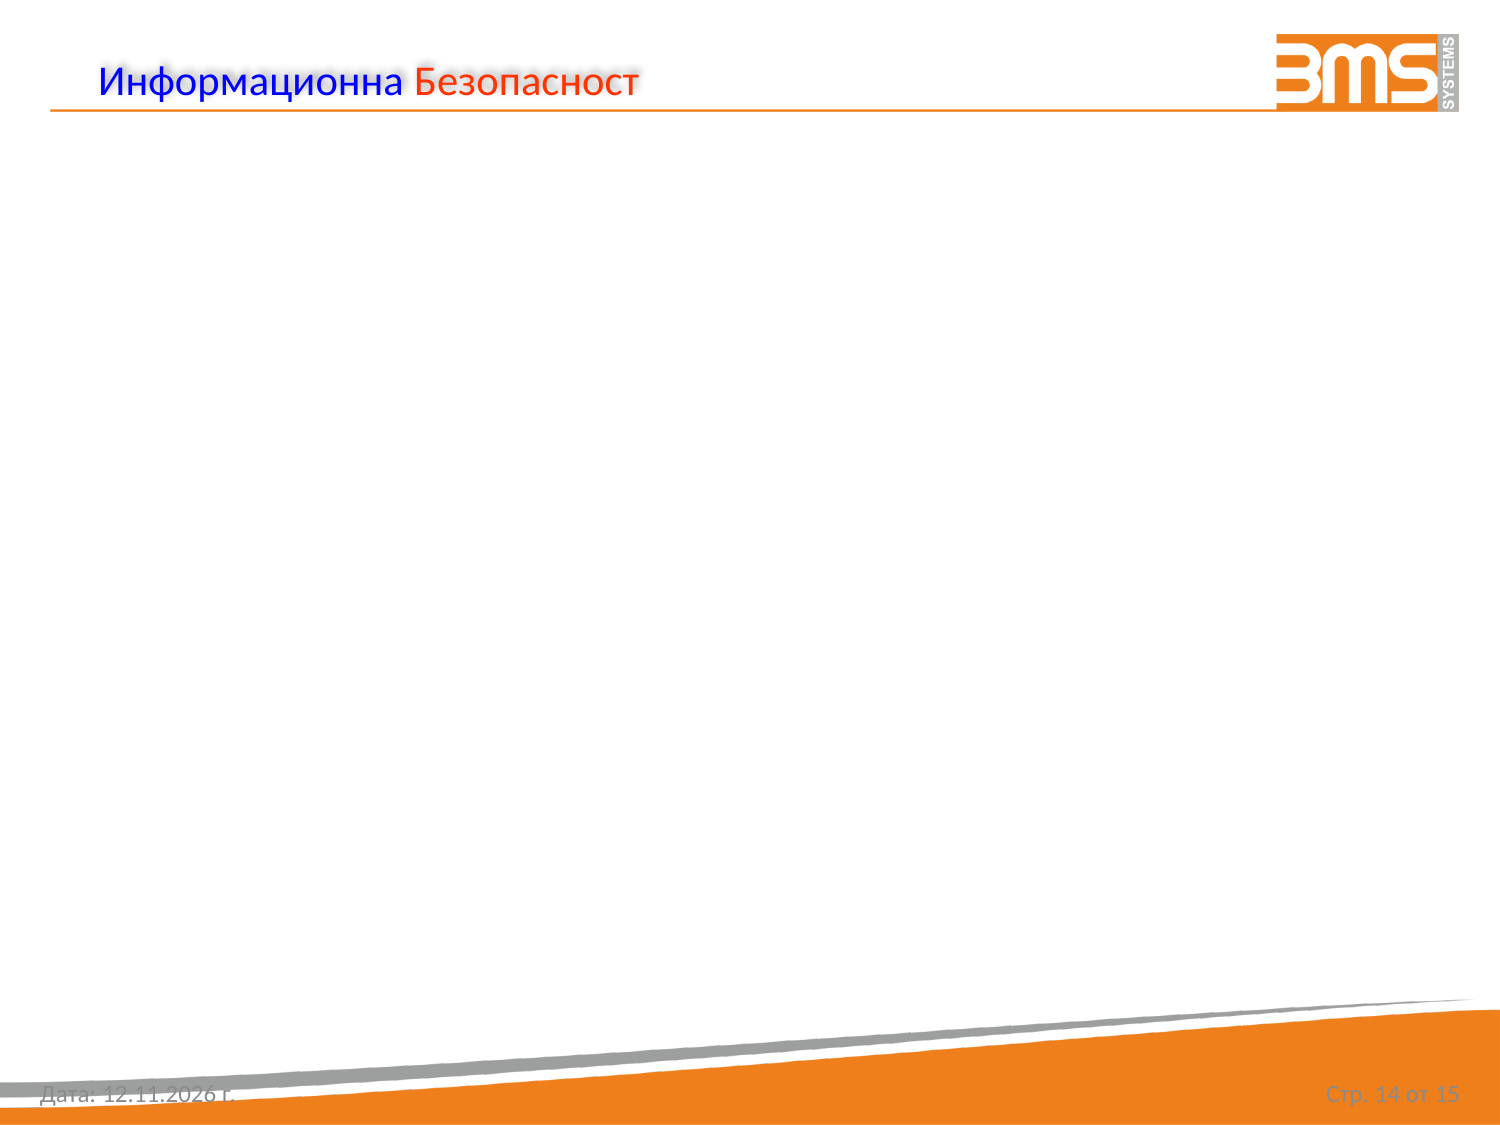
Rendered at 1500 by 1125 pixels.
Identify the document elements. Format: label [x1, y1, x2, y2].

picture [49, 34, 1460, 113]
picture [0, 999, 1500, 1125]
